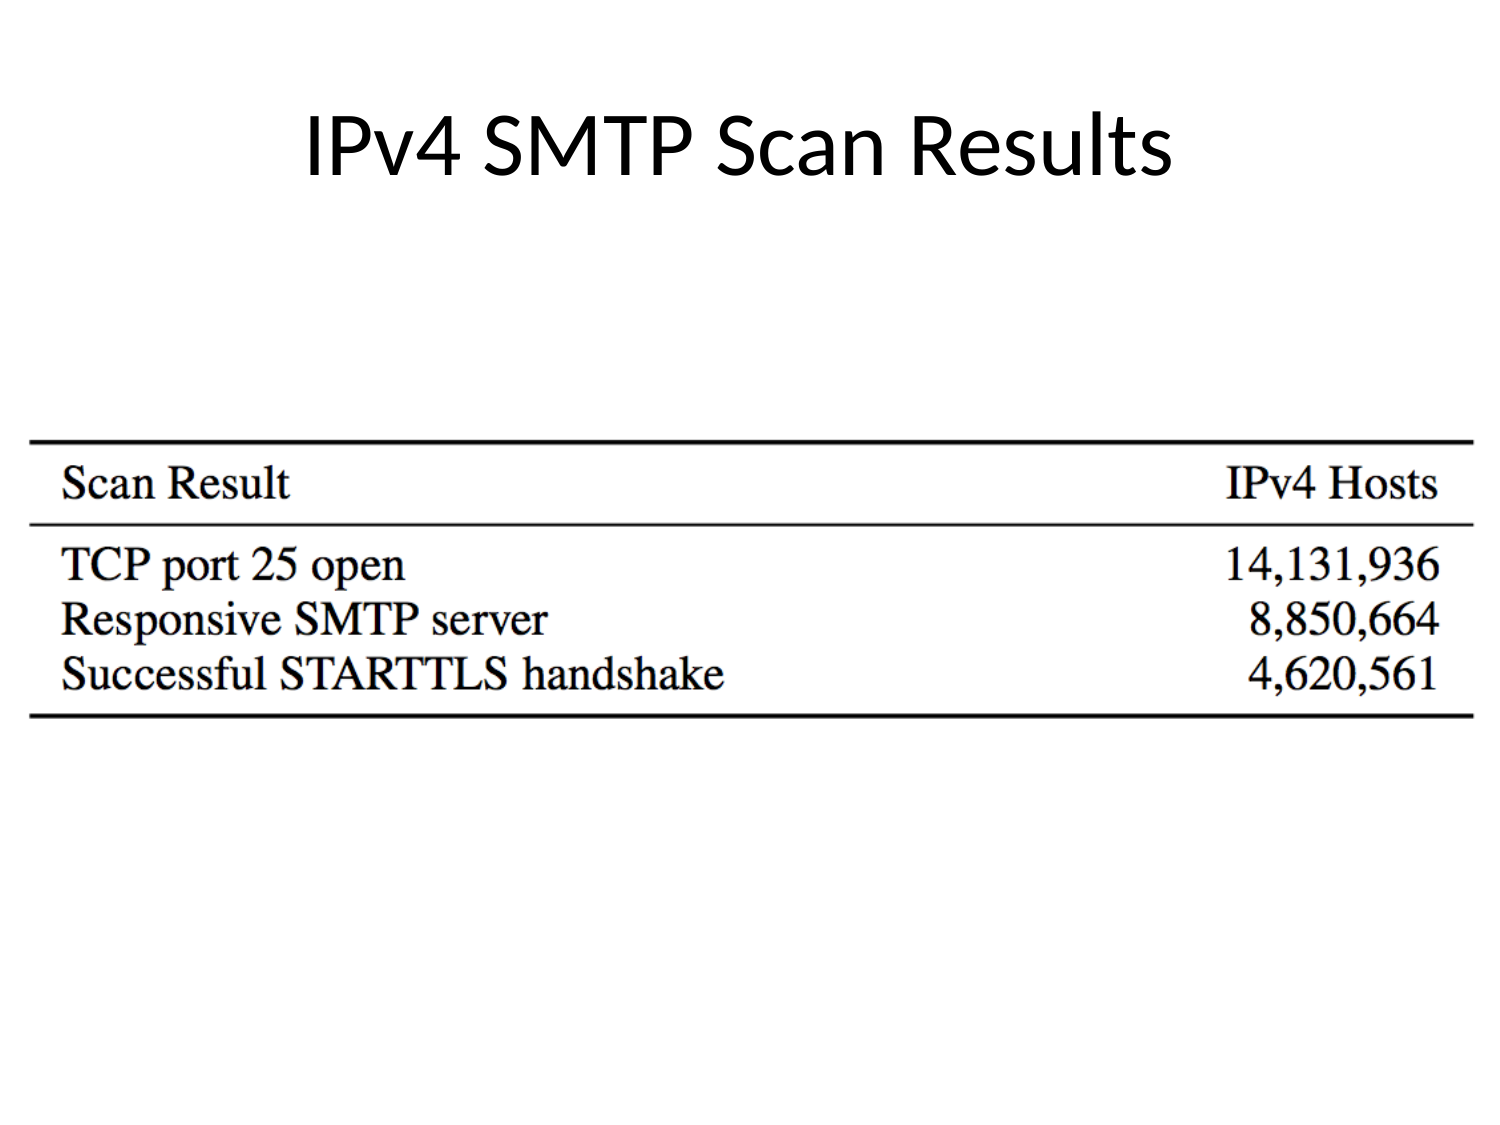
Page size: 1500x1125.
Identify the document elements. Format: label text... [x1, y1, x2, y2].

picture [0, 372, 1500, 751]
title IPv4 SMTP Scan Results [75, 45, 1425, 233]
